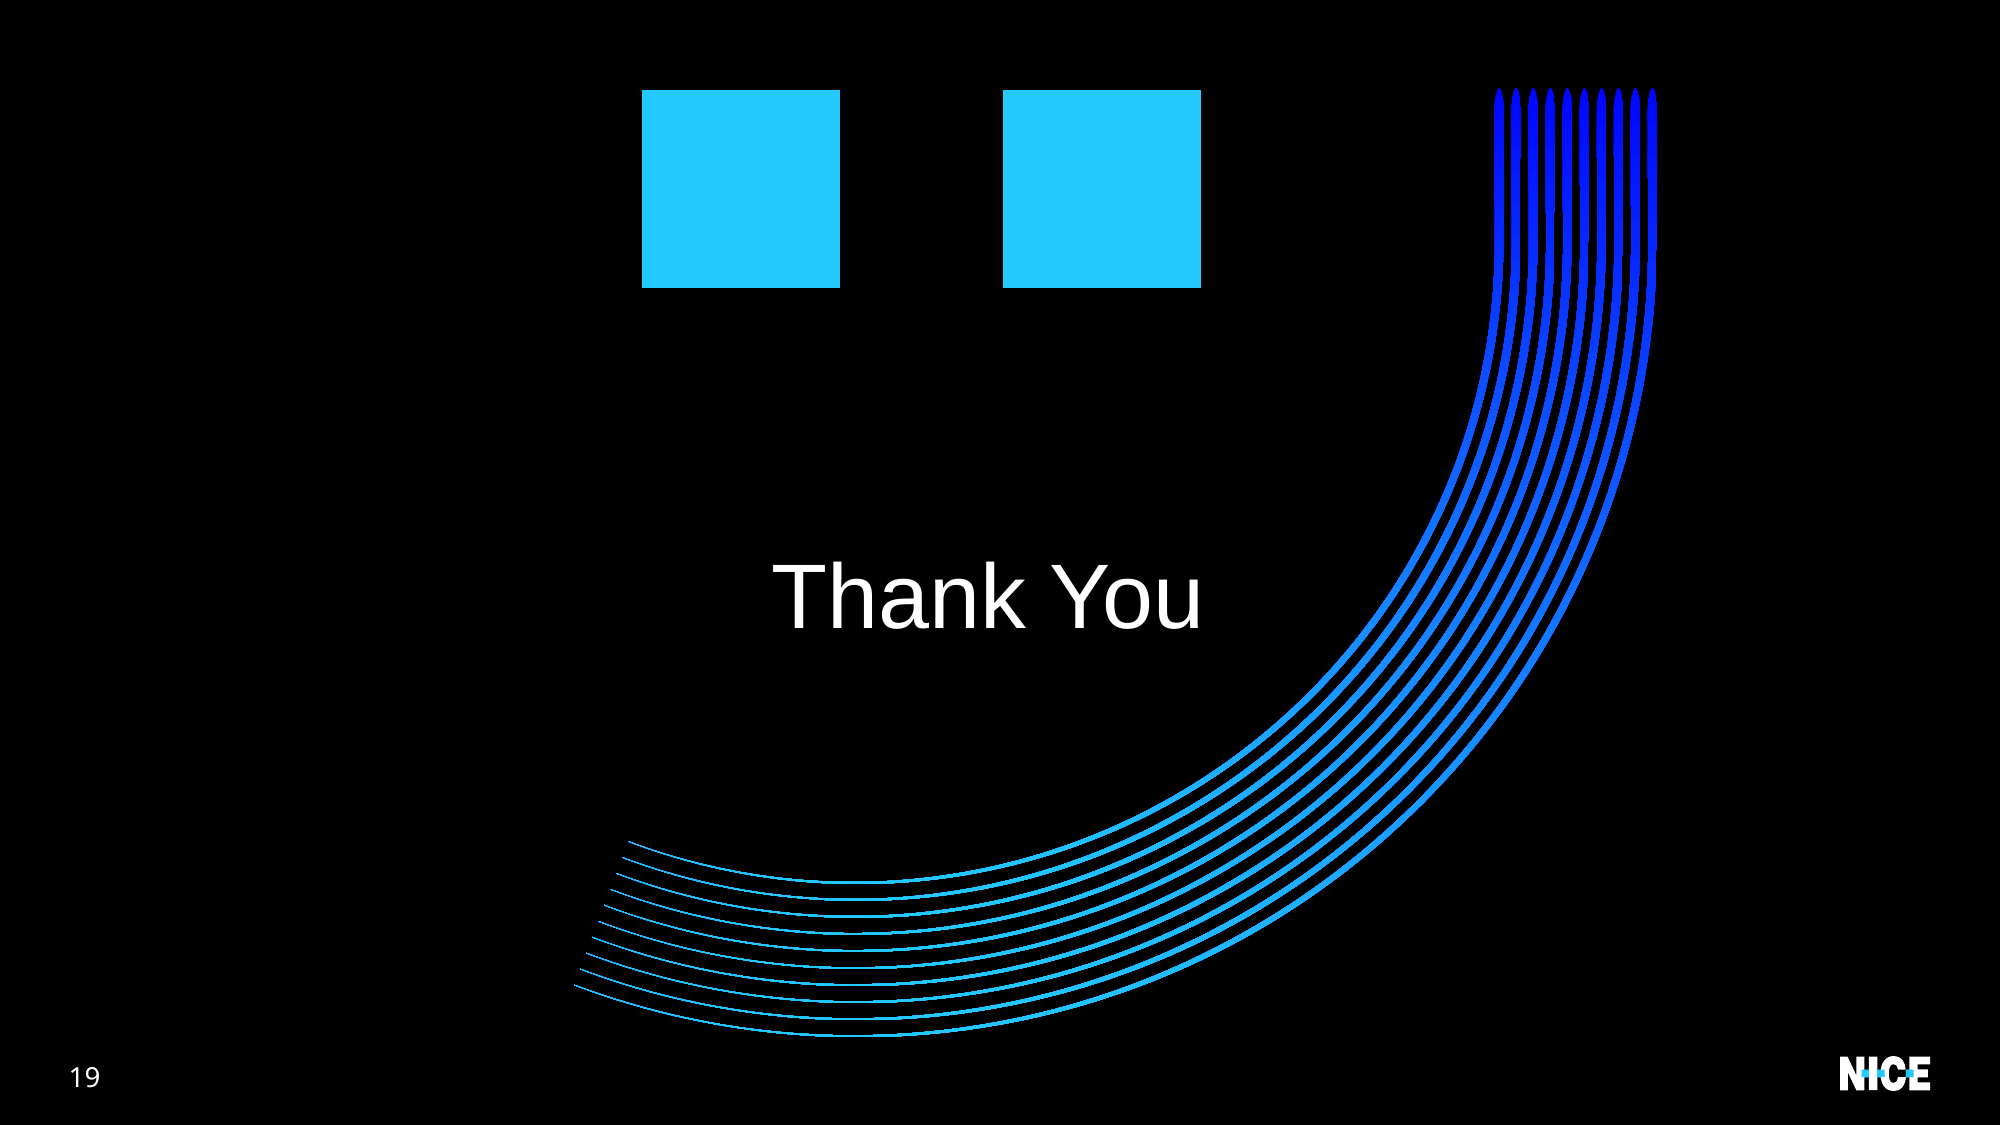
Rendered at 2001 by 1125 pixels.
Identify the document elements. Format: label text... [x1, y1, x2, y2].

title Thank You [182, 312, 1794, 762]
slide_number 19 [41, 1048, 183, 1109]
